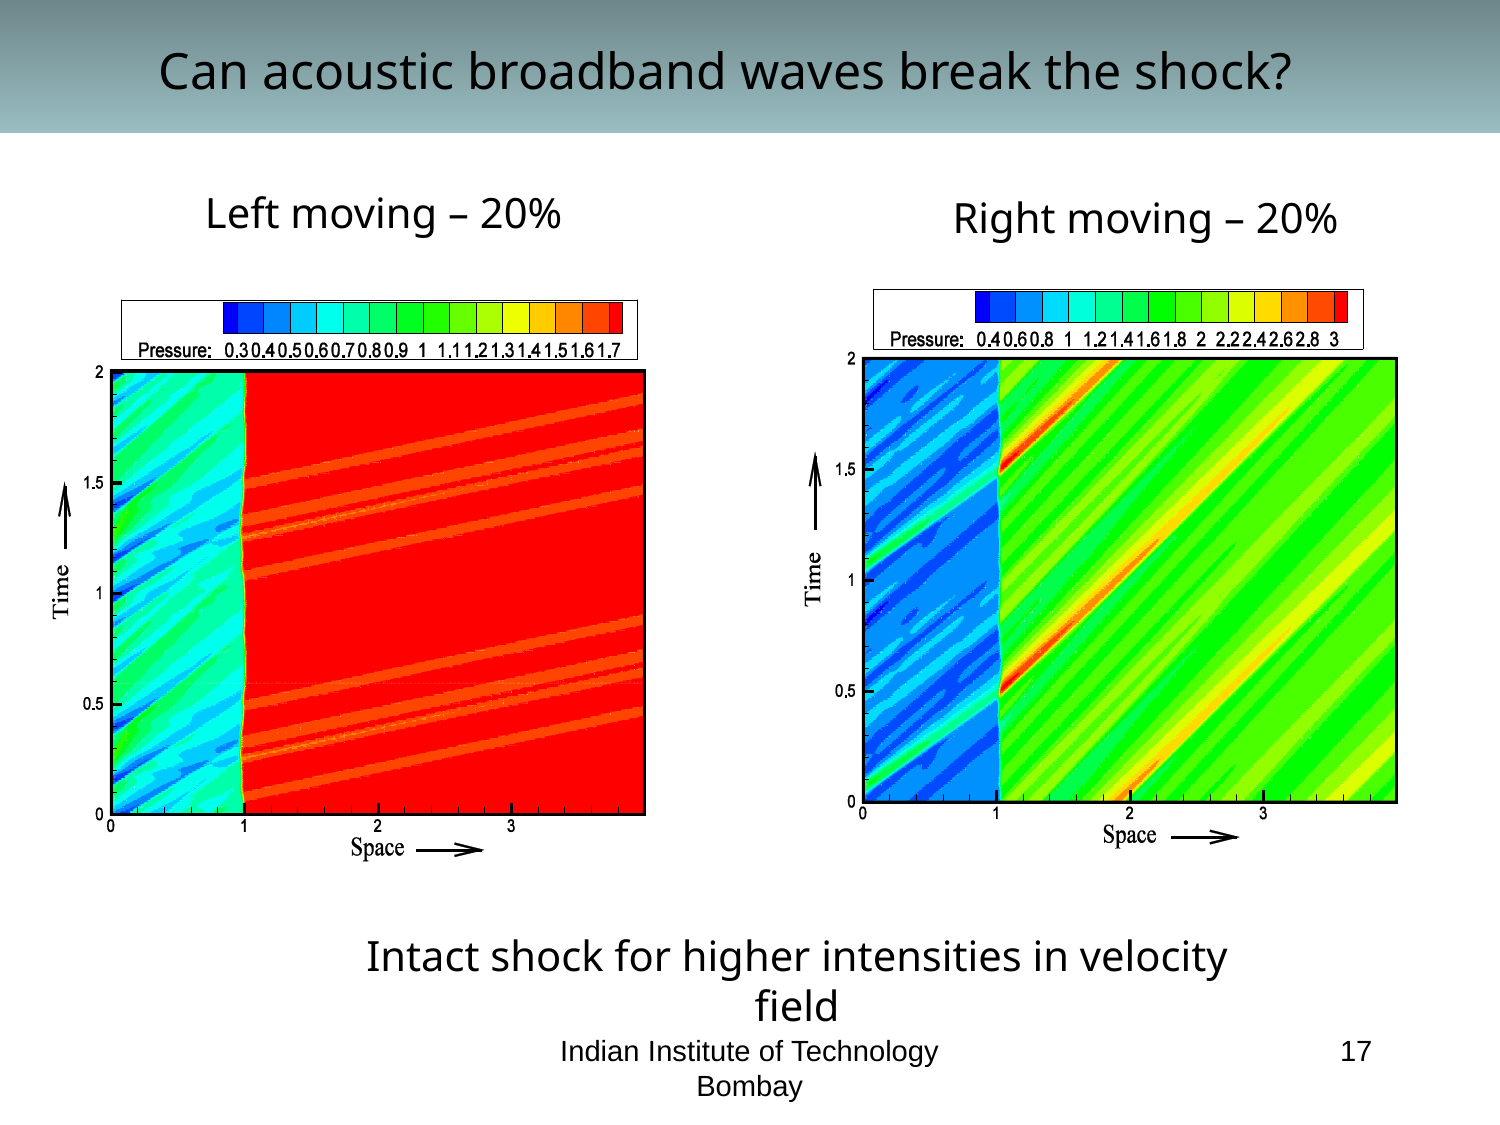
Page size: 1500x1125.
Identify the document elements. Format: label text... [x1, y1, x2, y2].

text_box Left moving – 20% [135, 179, 632, 245]
title Can acoustic broadband waves break the shock? [88, 12, 1364, 126]
text_box Right moving – 20% [879, 184, 1412, 250]
text_box Intact shock for higher intensities in velocity field [312, 922, 1282, 1037]
picture [17, 290, 731, 870]
text_box [0, 0, 1500, 133]
slide_number 17 [1074, 1024, 1388, 1101]
picture [769, 278, 1483, 858]
footer Indian Institute of Technology Bombay [512, 1037, 988, 1101]
